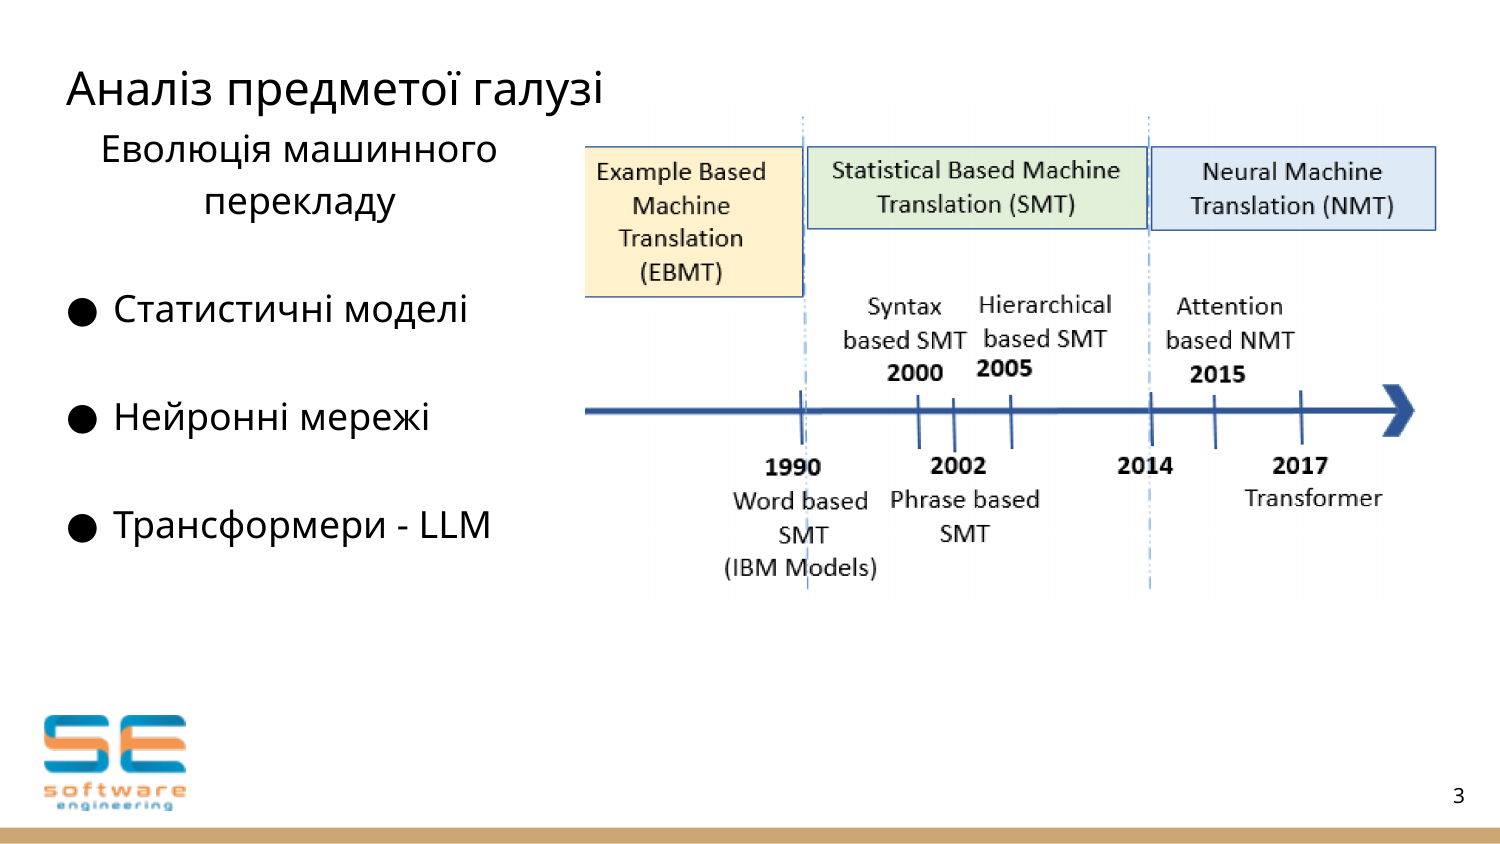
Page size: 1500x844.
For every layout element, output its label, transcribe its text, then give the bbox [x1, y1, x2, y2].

text_box Еволюція машинного перекладу Статистичні моделі Нейронні мережі Трансформери - LLM [51, 103, 548, 740]
picture [584, 103, 1450, 604]
picture [43, 714, 186, 811]
slide_number 3 [1389, 764, 1480, 830]
title Аналіз предметої галузі [51, 43, 1449, 130]
